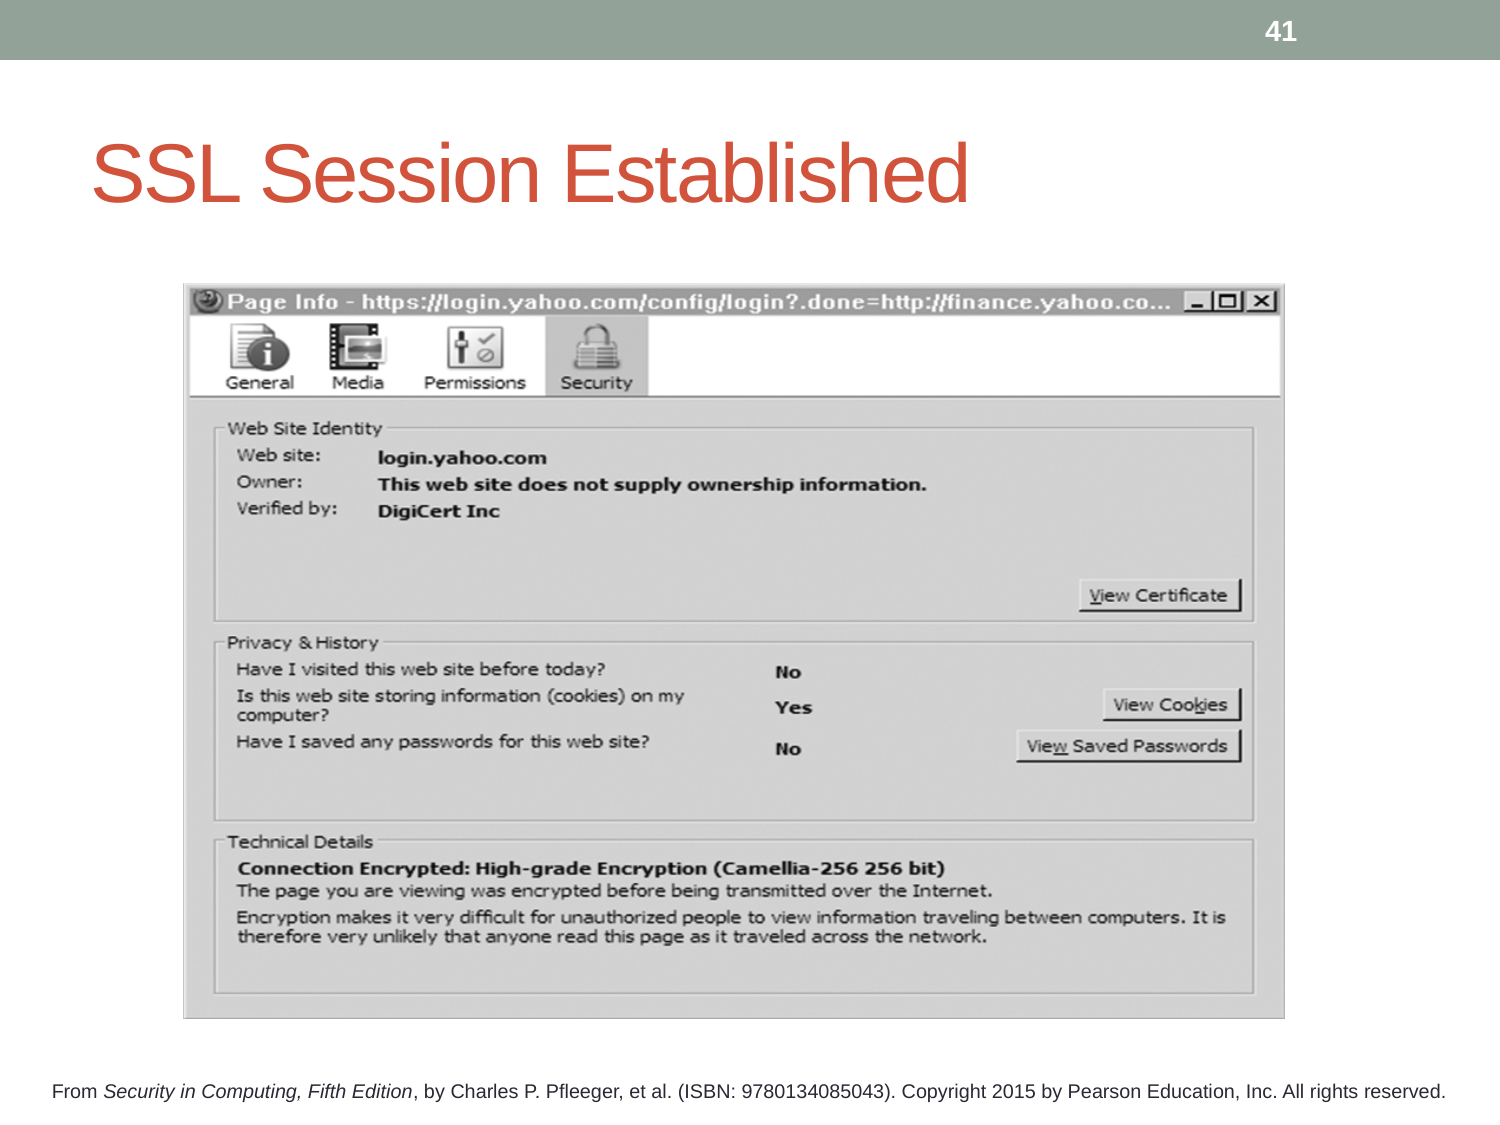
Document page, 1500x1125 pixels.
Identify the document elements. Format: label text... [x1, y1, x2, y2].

footer From Security in Computing, Fifth Edition, by Charles P. Pfleeger, et al. (ISBN: 9780134085043). Copyright 2015 by Pearson Education, Inc. All rights reserved. [0, 1075, 1500, 1125]
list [85, 215, 1394, 1086]
title SSL Session Established [75, 87, 1425, 250]
slide_number 41 [1250, 3, 1425, 57]
